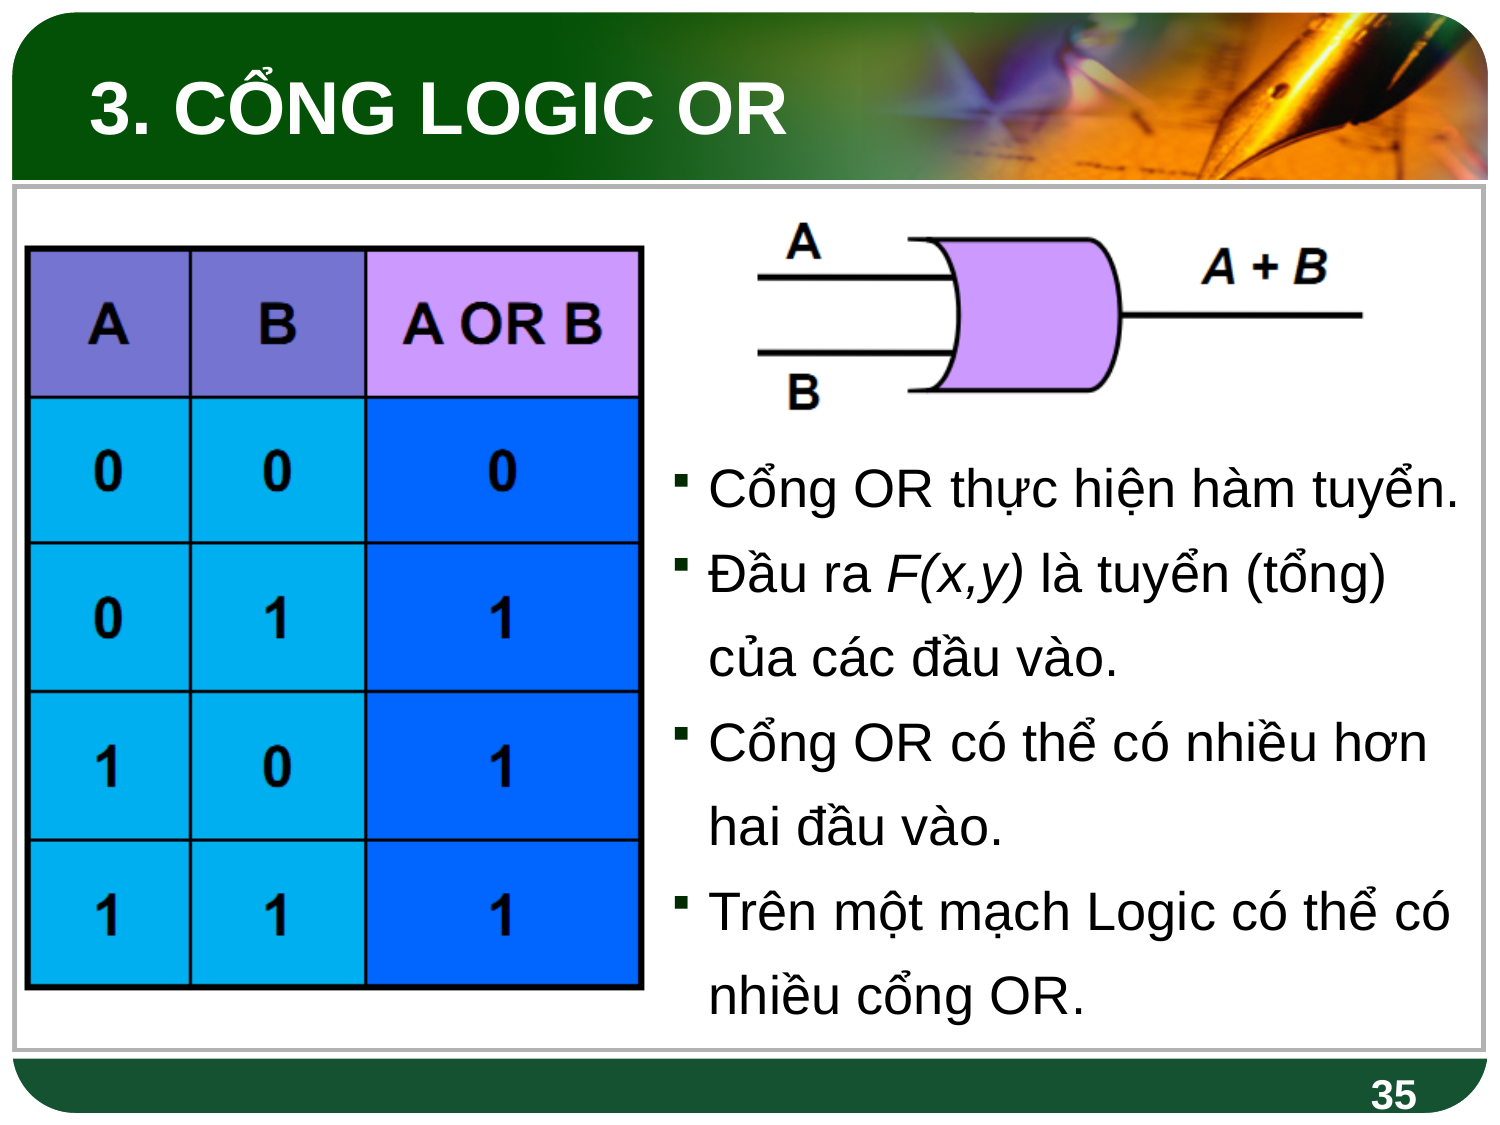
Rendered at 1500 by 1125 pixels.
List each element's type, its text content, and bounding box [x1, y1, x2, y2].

list Cổng OR thực hiện hàm tuyển. Đầu ra F(x,y) là tuyển (tổng) của các đầu vào. Cổng OR có thể có nhiều hơn hai đầu vào. Trên một mạch Logic có thể có nhiều cổng OR. [656, 426, 1500, 1005]
picture [13, 13, 1487, 180]
text_box 3. CỔNG LOGIC OR [74, 52, 1050, 145]
picture [749, 212, 1372, 418]
picture [17, 238, 654, 1001]
